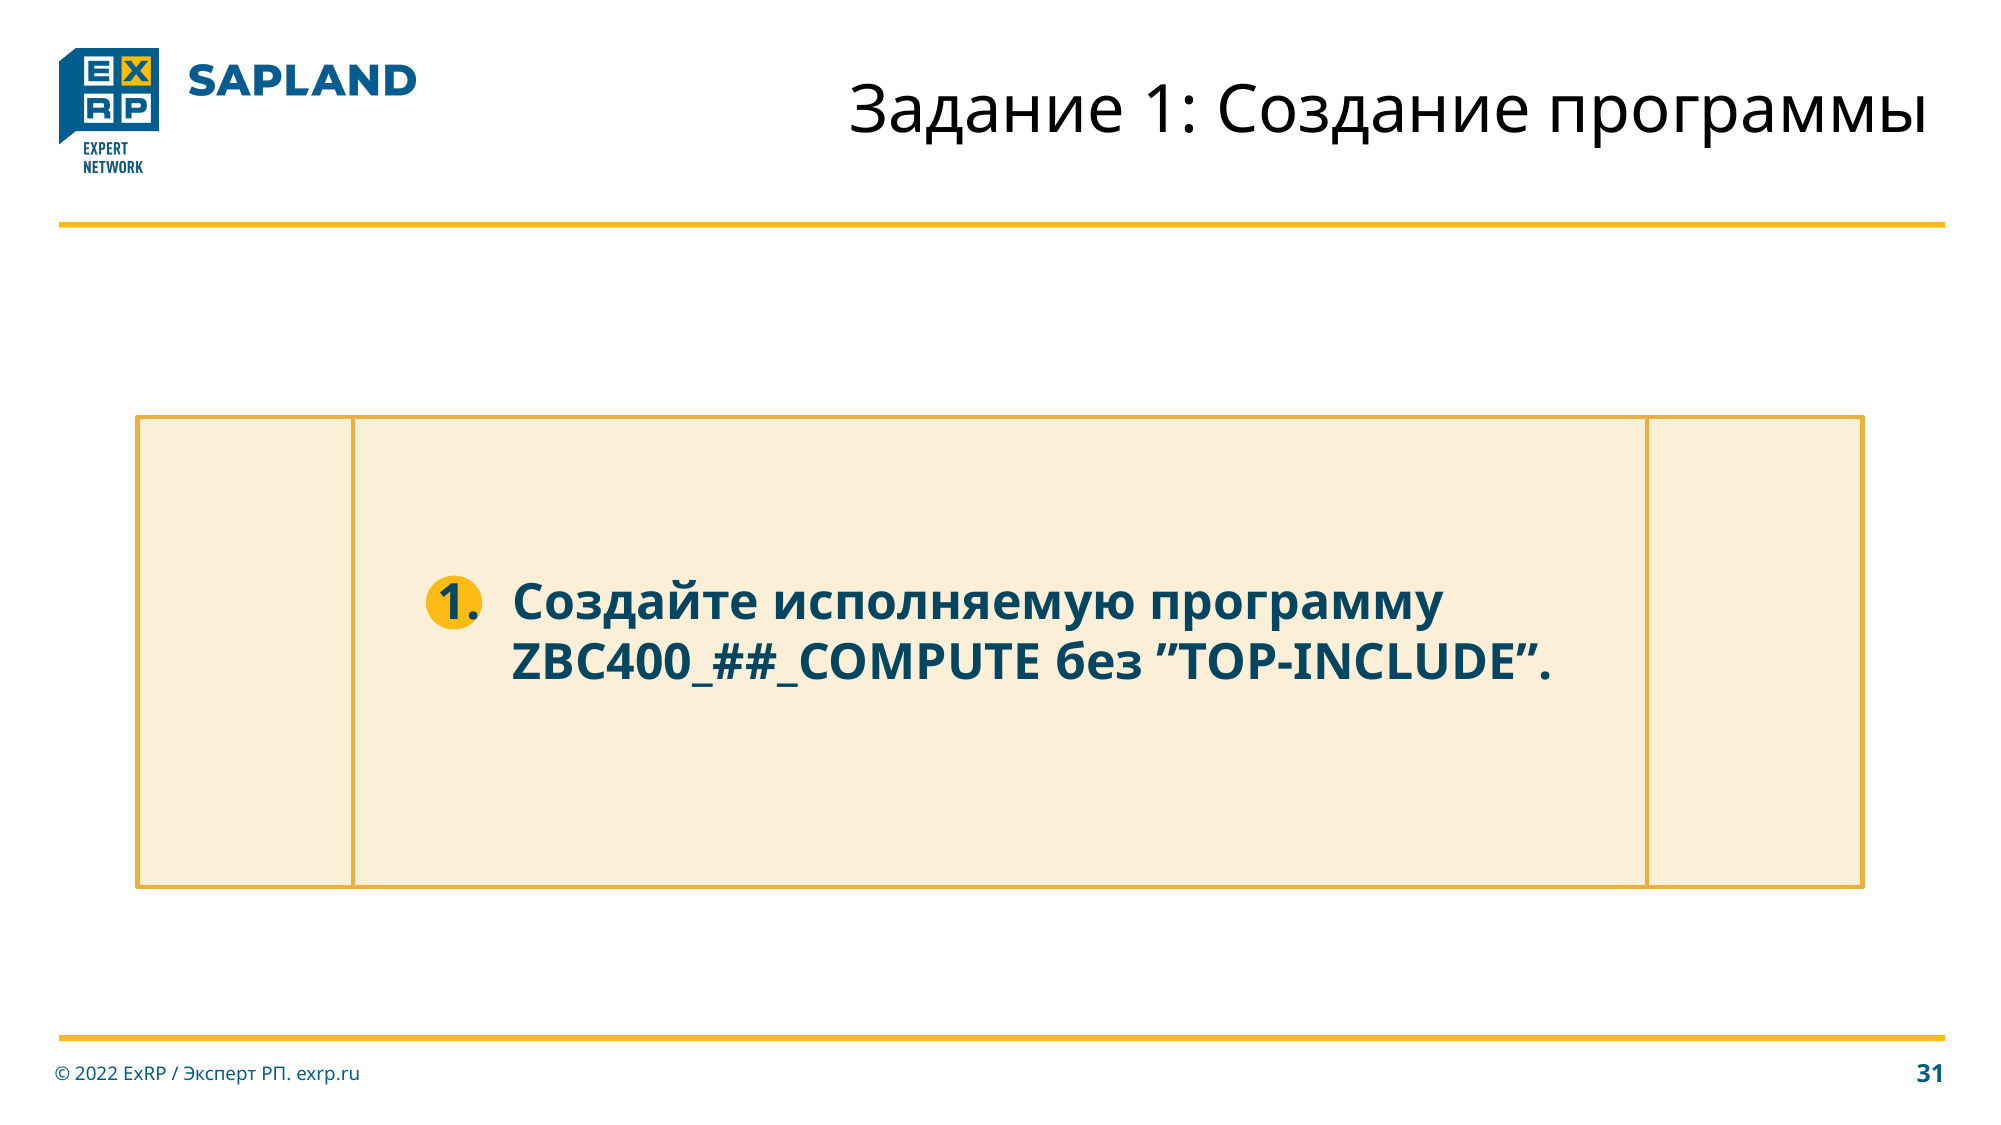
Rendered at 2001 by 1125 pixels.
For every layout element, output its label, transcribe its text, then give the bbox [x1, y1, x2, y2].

text_box Создайте исполняемую программу ZBC400_##_COMPUTE без ”TOP-INCLUDE”. [422, 562, 1680, 698]
picture [59, 132, 159, 173]
picture [122, 94, 150, 122]
picture [122, 57, 150, 85]
text_box [137, 417, 1863, 887]
picture [85, 57, 113, 85]
picture [59, 48, 74, 60]
picture [104, 163, 108, 173]
slide_number 31 [1862, 1044, 1961, 1105]
footer © 2022 ExRP / Эксперт РП. exrp.ru [39, 1042, 468, 1103]
picture [189, 64, 416, 96]
title Задание 1: Создание программы [687, 16, 1946, 213]
picture [85, 94, 113, 122]
